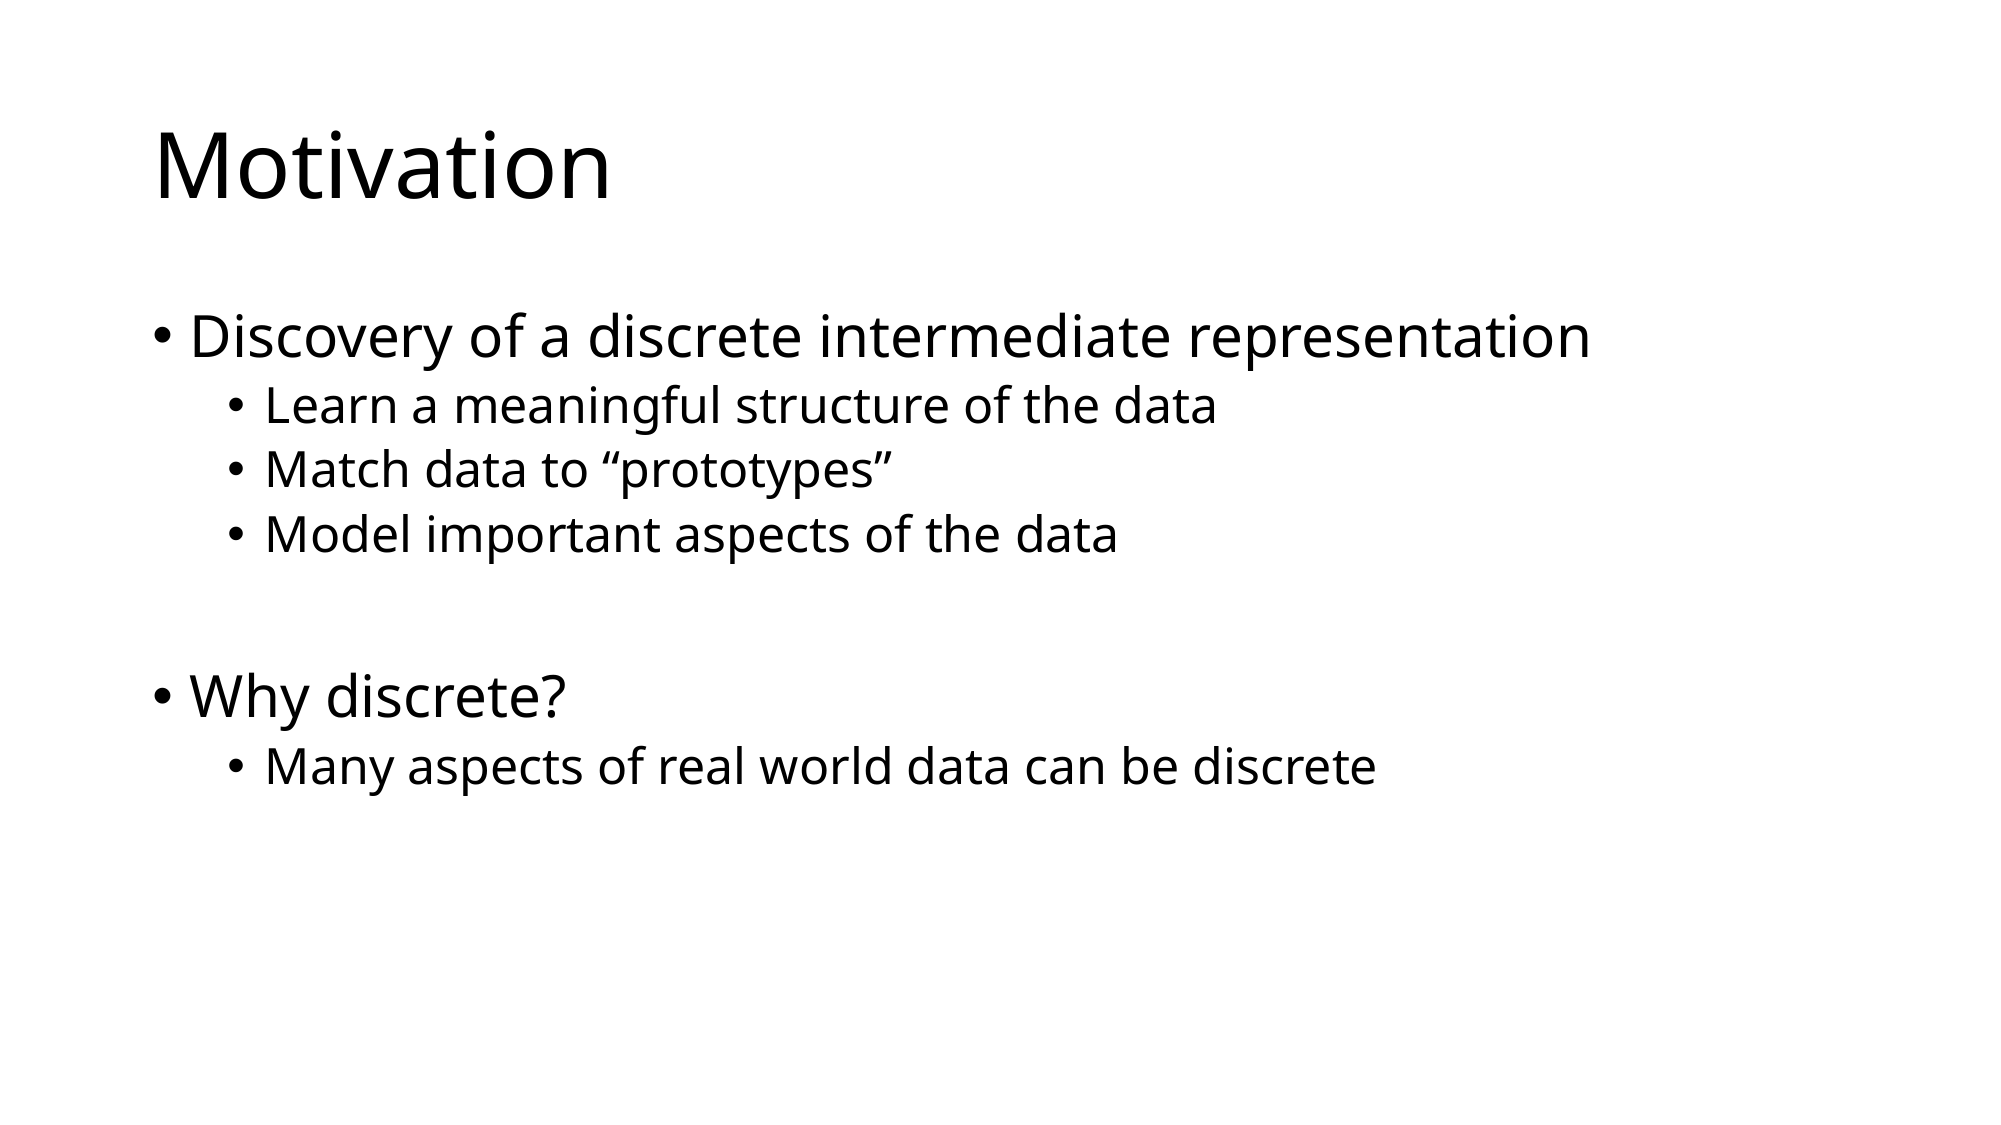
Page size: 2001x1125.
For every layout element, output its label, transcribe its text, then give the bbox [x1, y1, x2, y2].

title Motivation [137, 59, 1863, 278]
list Discovery of a discrete intermediate representation Learn a meaningful structure of the data Match data to “prototypes” Model important aspects of the data Why discrete? Many aspects of real world data can be discrete [137, 299, 1863, 1014]
